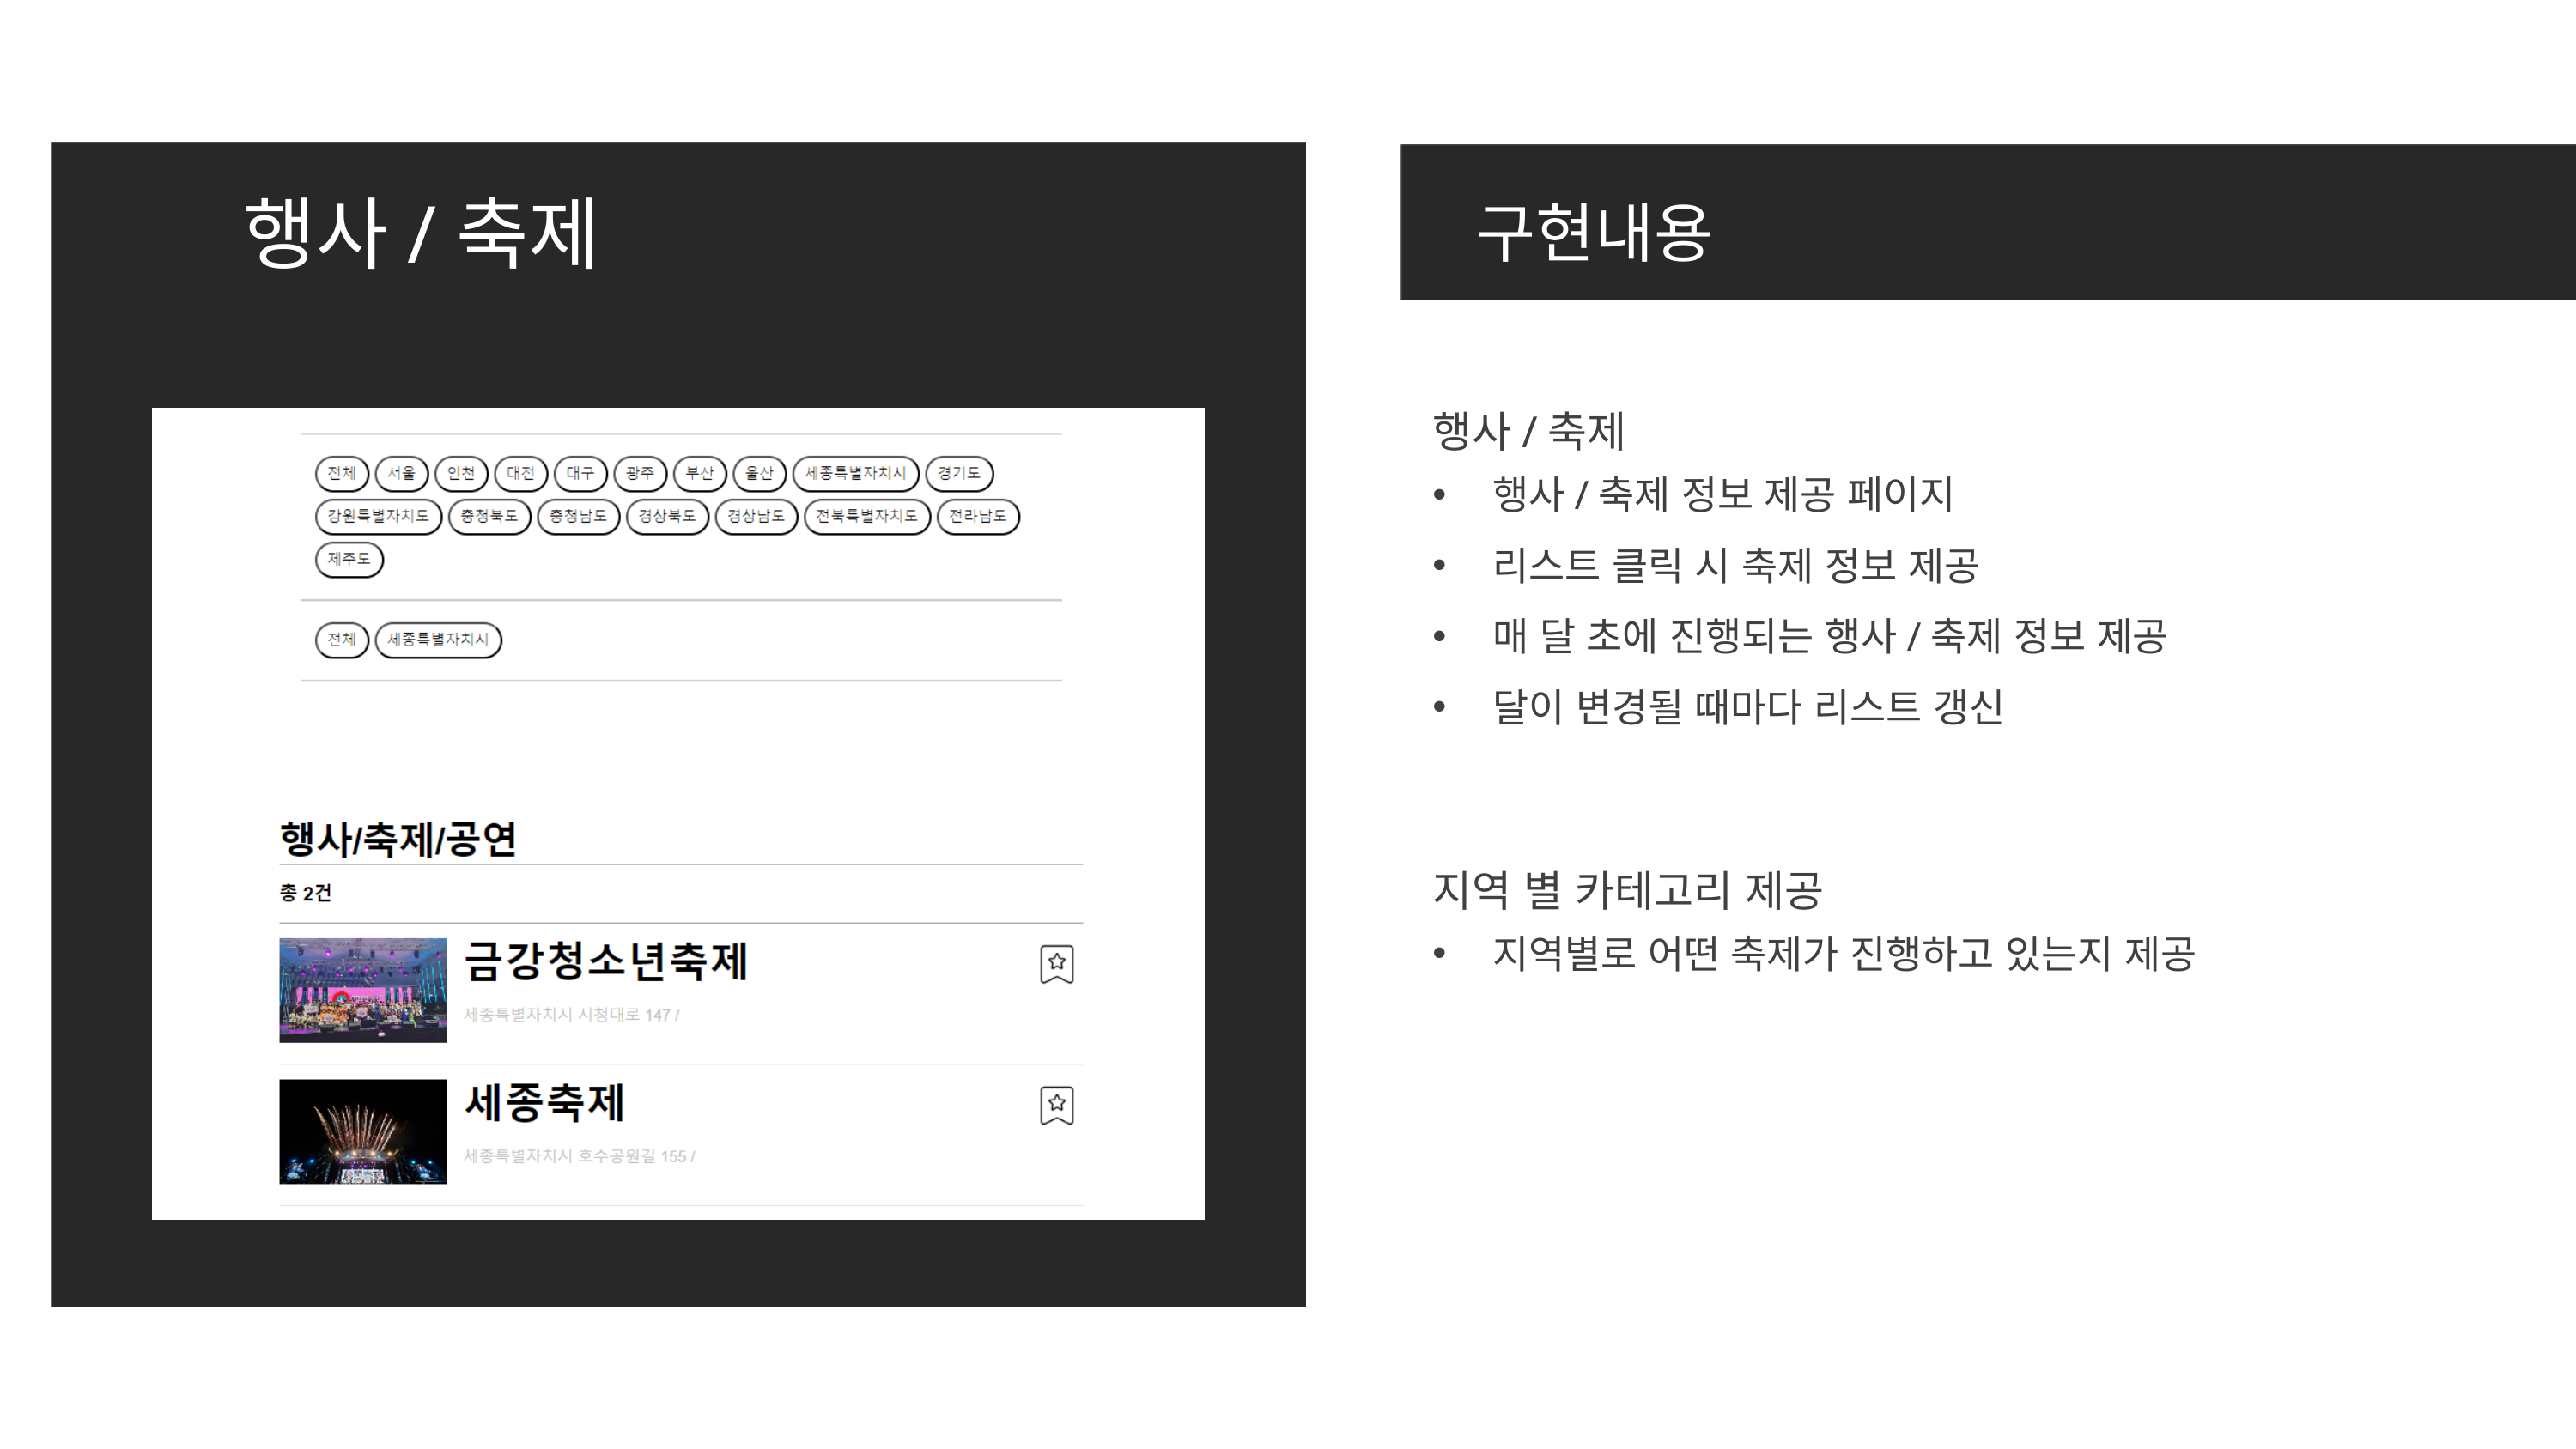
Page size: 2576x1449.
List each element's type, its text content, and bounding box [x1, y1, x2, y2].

text_box 행사/축제 정보 제공 페이지 리스트 클릭 시 축제 정보 제공 매 달 초에 진행되는 행사/축제 정보 제공 달이 변경될 때마다 리스트 갱신 [1419, 440, 2263, 737]
text_box 행사/축제 [1419, 373, 1897, 440]
text_box 지역 별 카테고리 제공 [1419, 831, 1897, 899]
picture [1400, 144, 2576, 301]
text_box 지역별로 어떤 축제가 진행하고 있는지 제공 [1419, 899, 2263, 983]
picture [51, 142, 1306, 1307]
